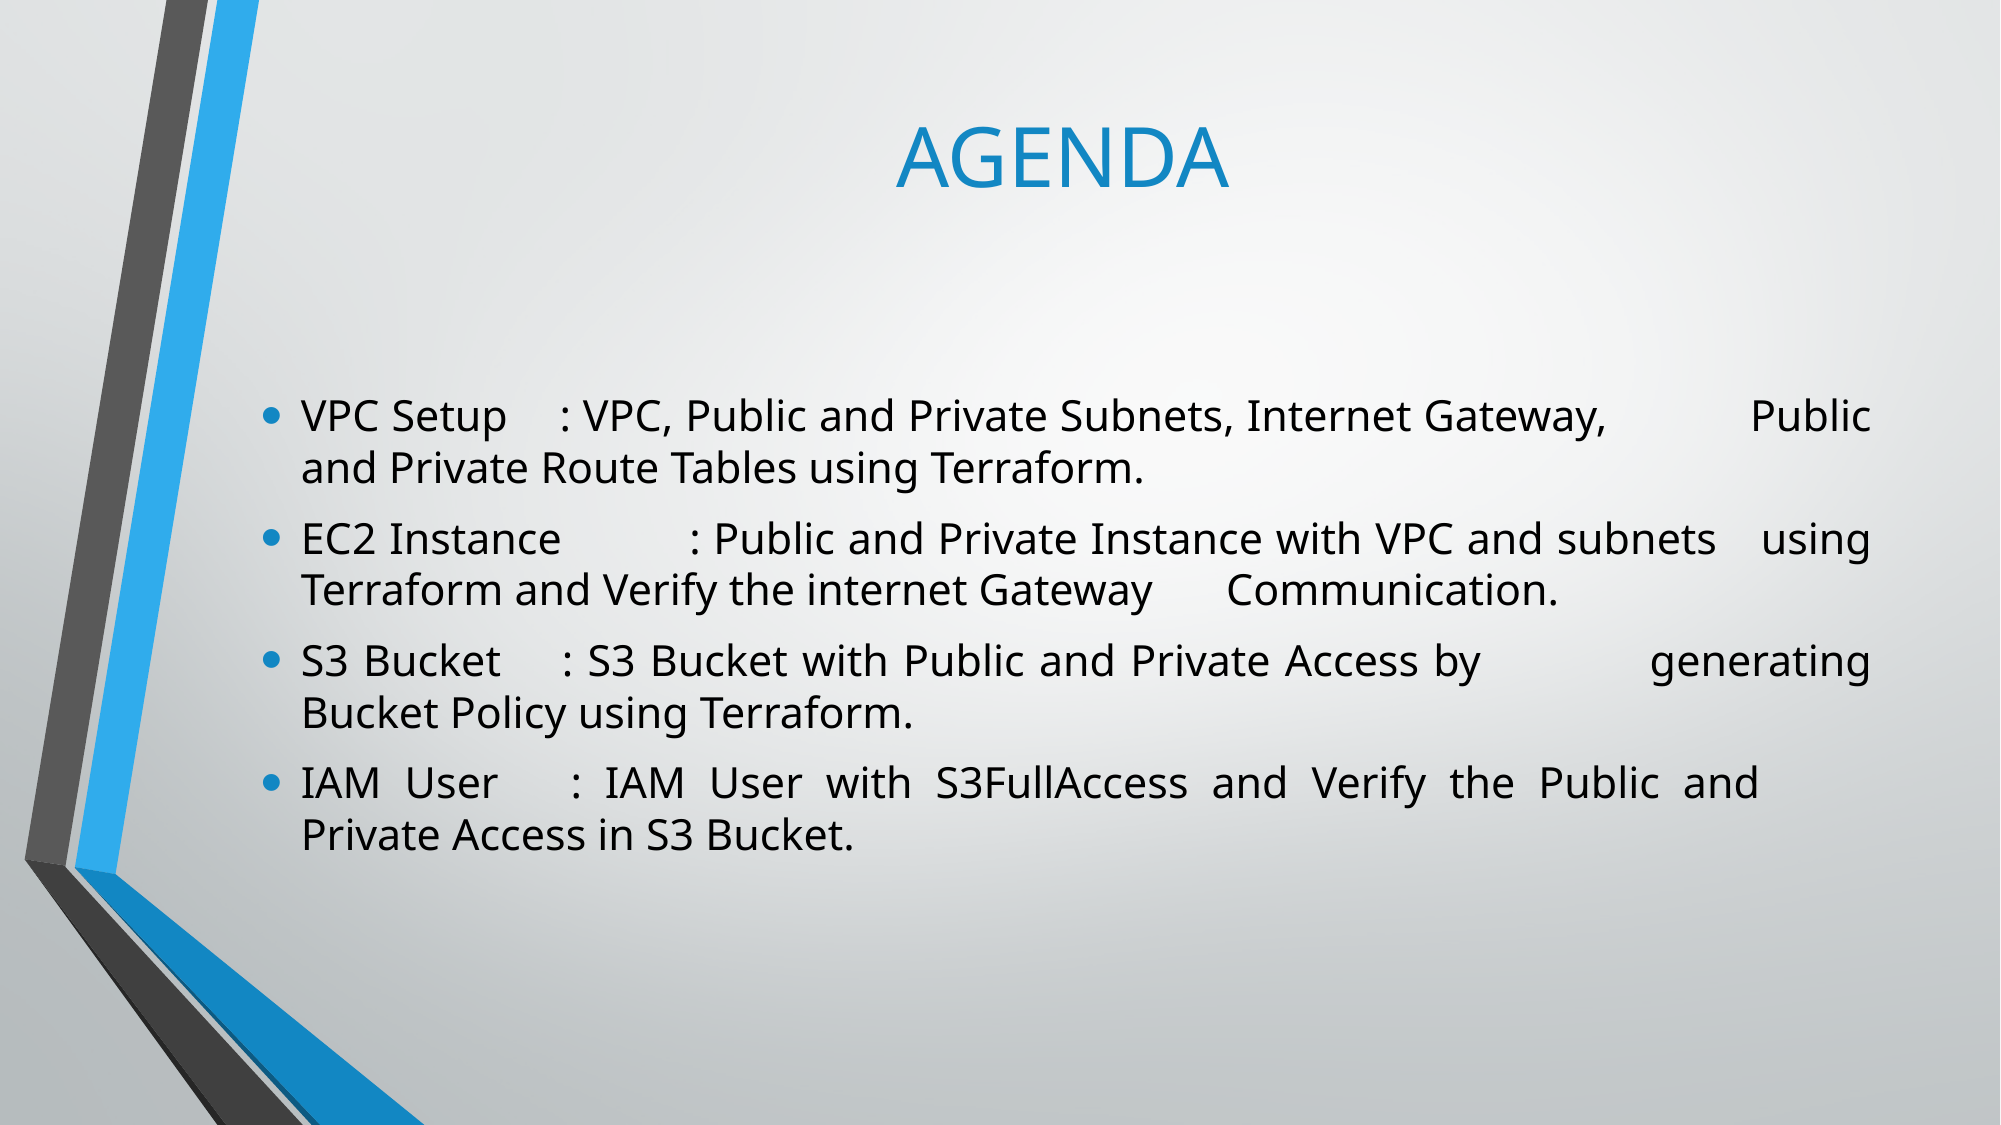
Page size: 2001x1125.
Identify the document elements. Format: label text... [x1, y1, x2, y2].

title AGENDA [241, 10, 1885, 298]
list VPC Setup : VPC, Public and Private Subnets, Internet Gateway, Public and Private Route Tables using Terraform. EC2 Instance : Public and Private Instance with VPC and subnets using Terraform and Verify the internet Gateway Communication. S3 Bucket : S3 Bucket with Public and Private Access by generating Bucket Policy using Terraform. IAM User : IAM User with S3FullAccess and Verify the Public and Private Access in S3 Bucket. [245, 297, 1887, 950]
